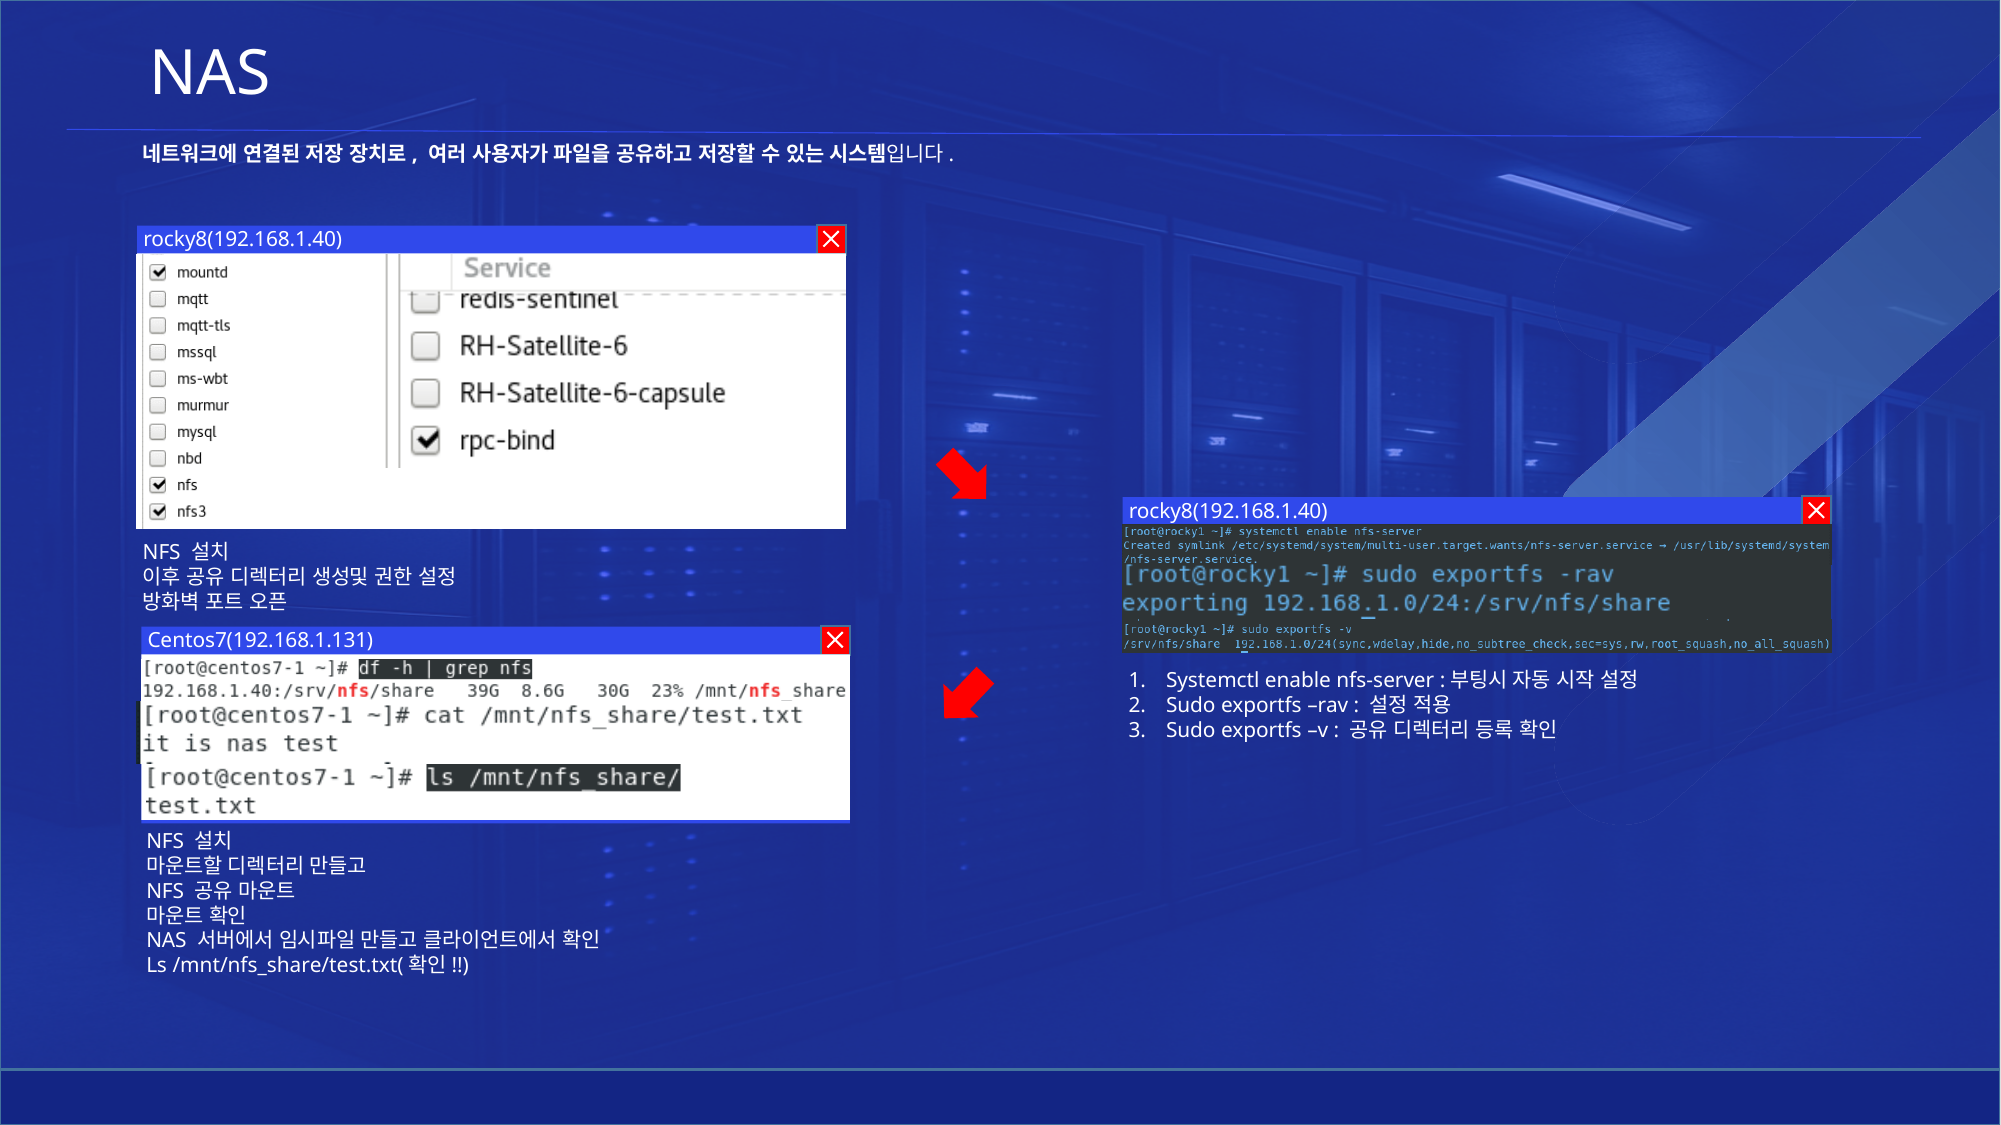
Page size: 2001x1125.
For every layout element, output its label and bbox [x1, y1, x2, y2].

text_box [0, 1070, 2000, 1125]
text_box [1122, 490, 1832, 653]
text_box [0, 0, 2000, 1070]
text_box [136, 218, 846, 529]
text_box [136, 619, 850, 824]
text_box [66, 129, 1922, 138]
